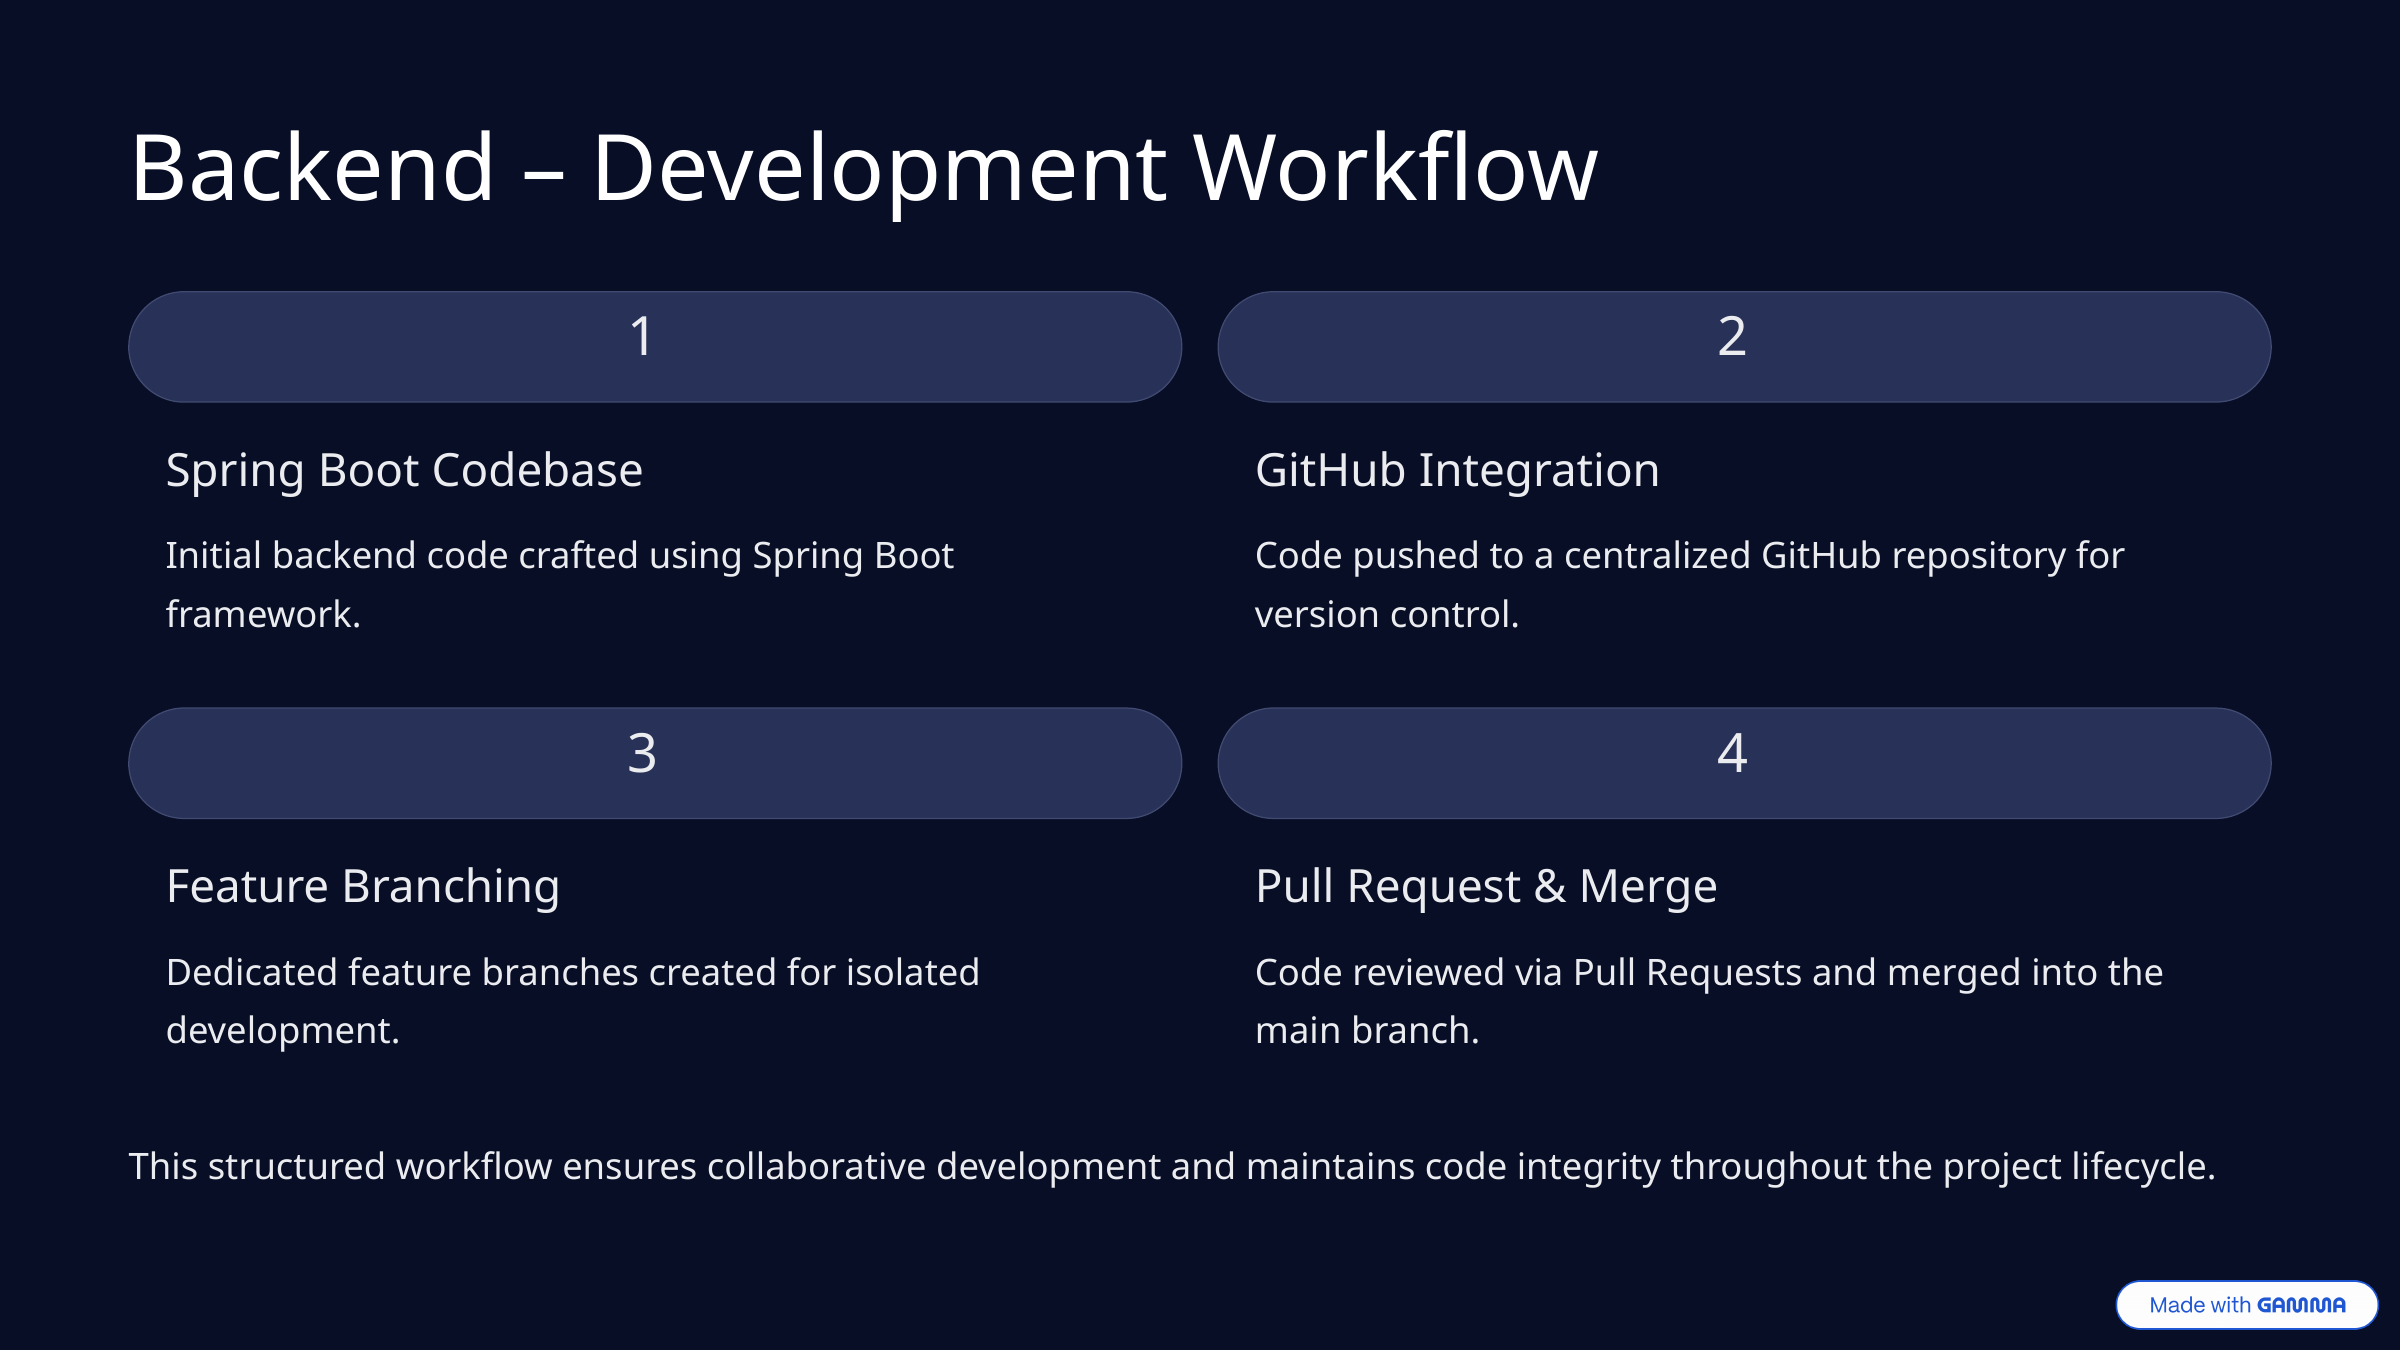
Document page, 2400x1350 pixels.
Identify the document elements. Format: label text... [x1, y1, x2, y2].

text_box Code pushed to a centralized GitHub repository for version control. [1254, 517, 2235, 635]
text_box Code reviewed via Pull Requests and merged into the main branch. [1254, 934, 2235, 1052]
text_box Dedicated feature branches created for isolated development. [165, 934, 1145, 1052]
text_box [128, 291, 1182, 403]
text_box 1 [627, 312, 683, 382]
text_box GitHub Integration [1254, 438, 1715, 496]
text_box 2 [1717, 312, 1773, 382]
text_box 4 [1717, 728, 1773, 798]
picture [2106, 1271, 2389, 1339]
text_box [1218, 291, 2272, 403]
text_box Pull Request & Merge [1254, 854, 1725, 913]
text_box 3 [627, 728, 683, 798]
text_box Feature Branching [165, 854, 626, 913]
text_box [128, 708, 1182, 819]
text_box This structured workflow ensures collaborative development and maintains code integrity throughout the project lifecycle. [128, 1128, 2272, 1246]
text_box [1218, 708, 2272, 819]
text_box Initial backend code crafted using Spring Boot framework. [165, 517, 1145, 635]
text_box Spring Boot Codebase [165, 438, 647, 496]
text_box Backend – Development Workflow [128, 103, 1643, 219]
